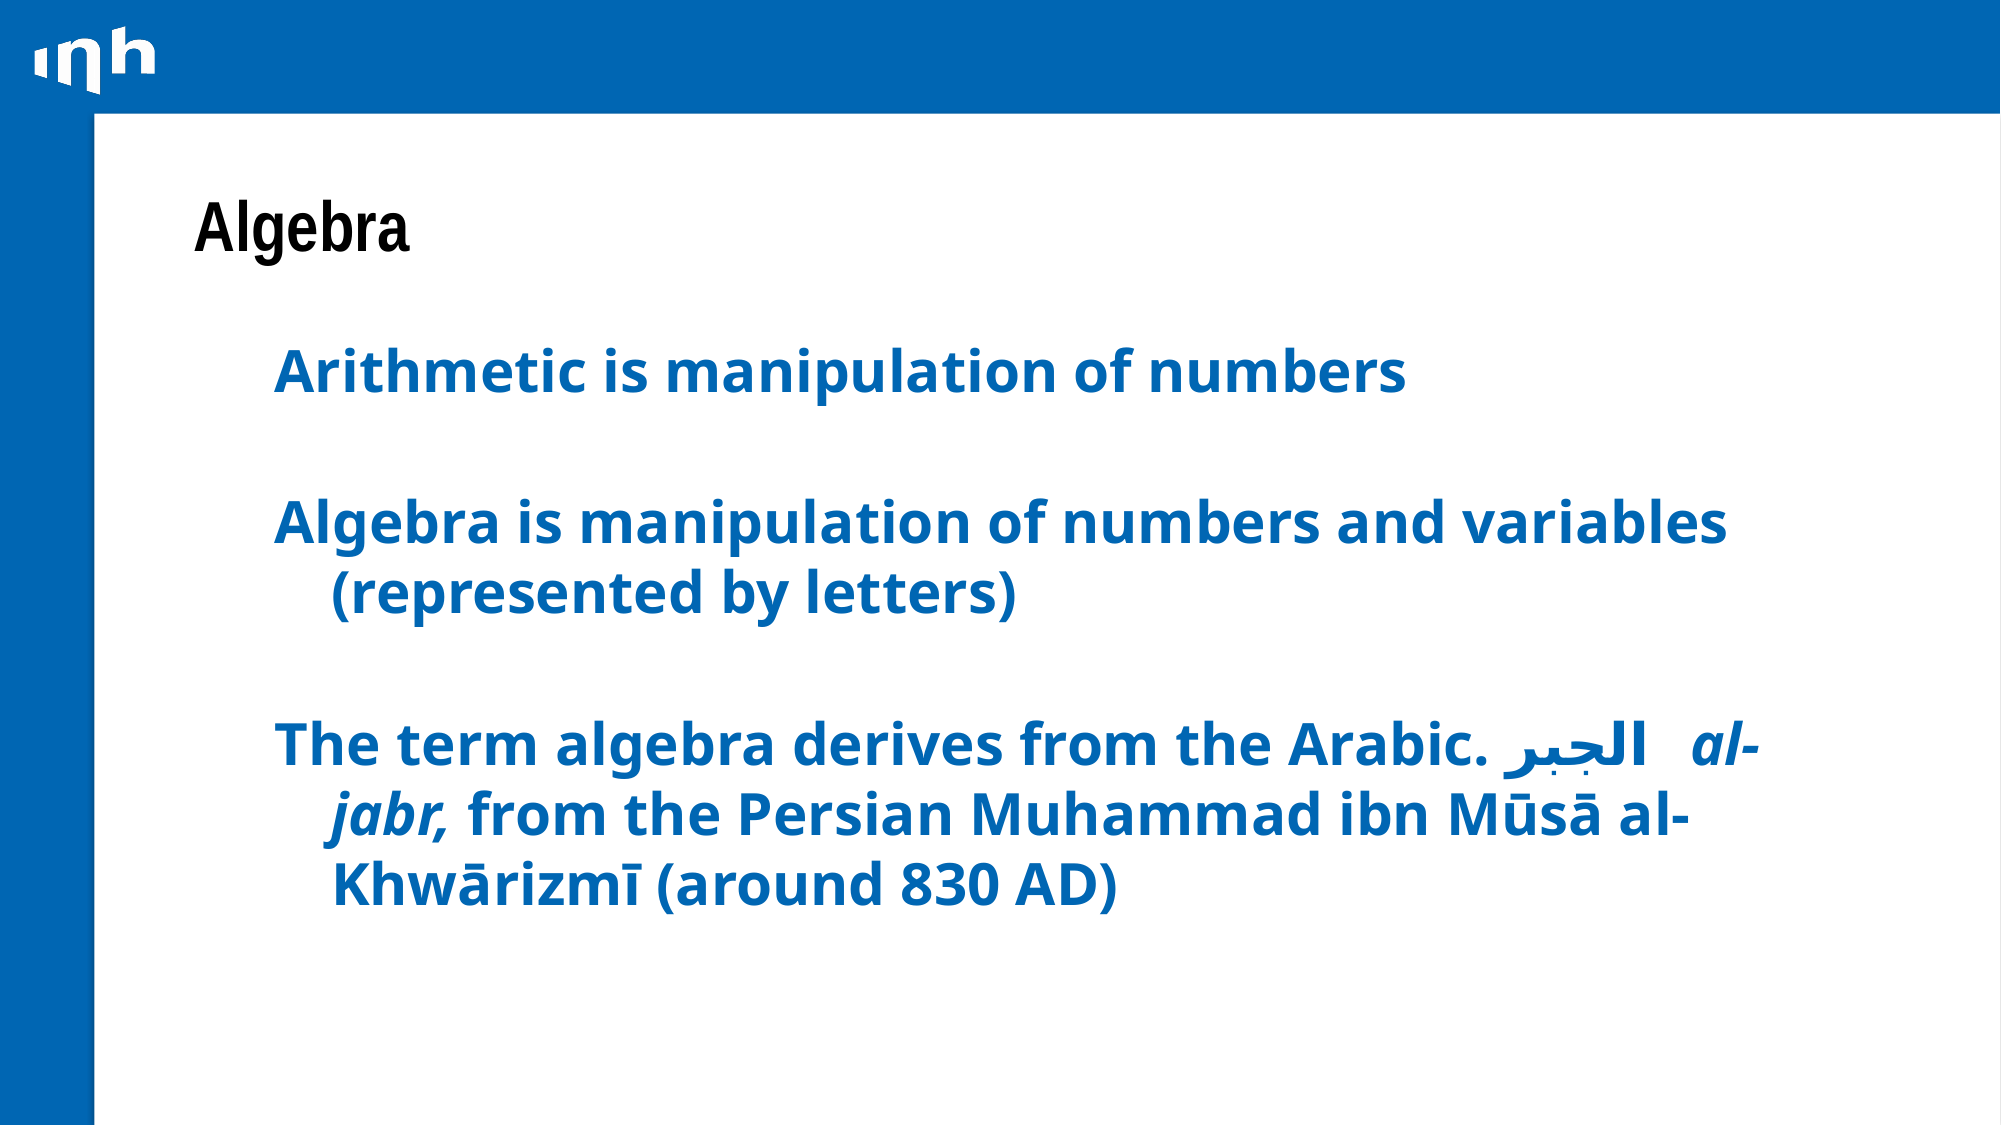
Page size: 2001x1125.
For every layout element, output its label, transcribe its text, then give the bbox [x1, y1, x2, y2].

title Algebra [178, 172, 1867, 276]
picture [23, 7, 166, 114]
list Arithmetic is manipulation of numbers Algebra is manipulation of numbers and variables (represented by letters) The term algebra derives from the Arabic. الجبر al-jabr, from the Persian Muhammad ibn Mūsā al-Khwārizmī (around 830 AD) [259, 326, 1889, 994]
